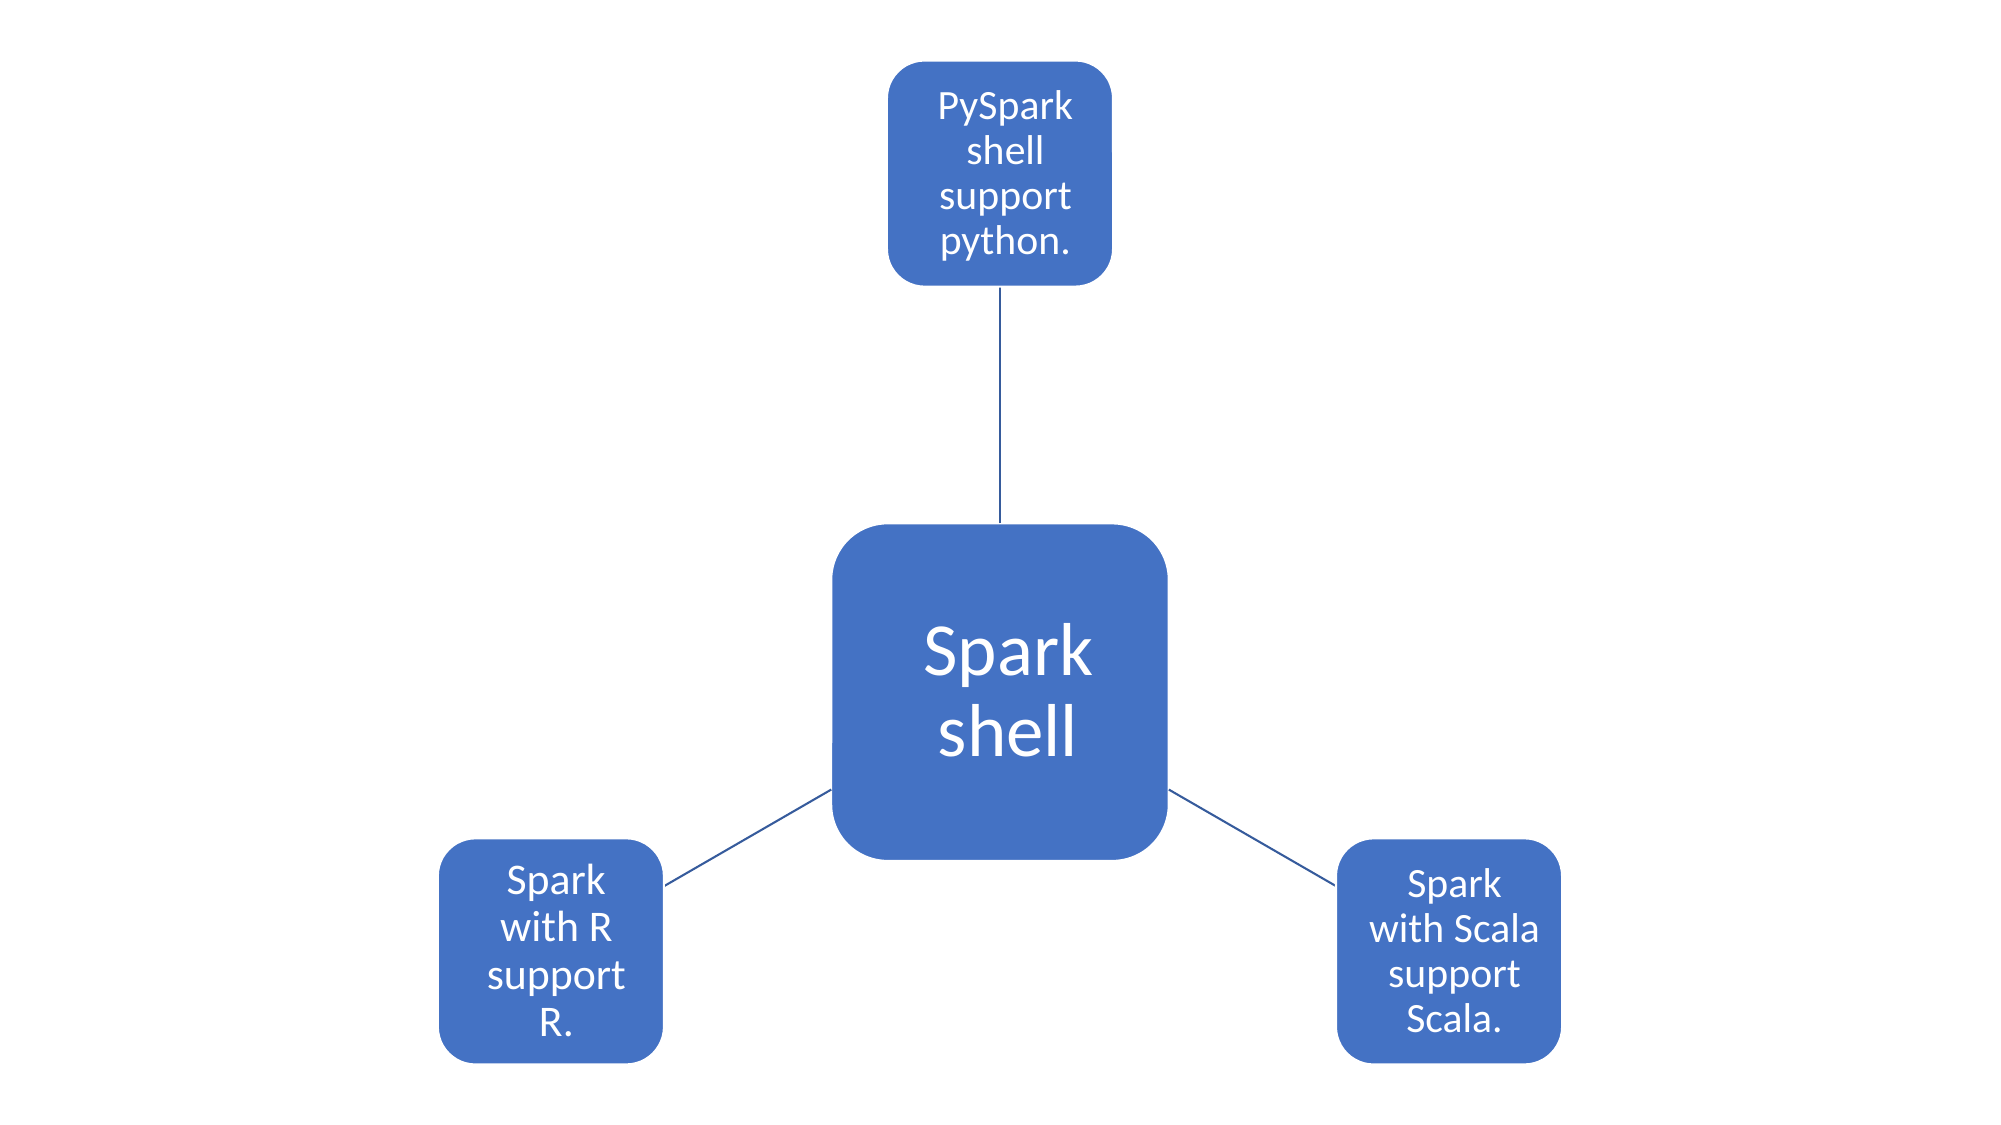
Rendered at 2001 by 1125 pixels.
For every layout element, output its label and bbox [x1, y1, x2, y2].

list [0, 0, 2000, 1125]
